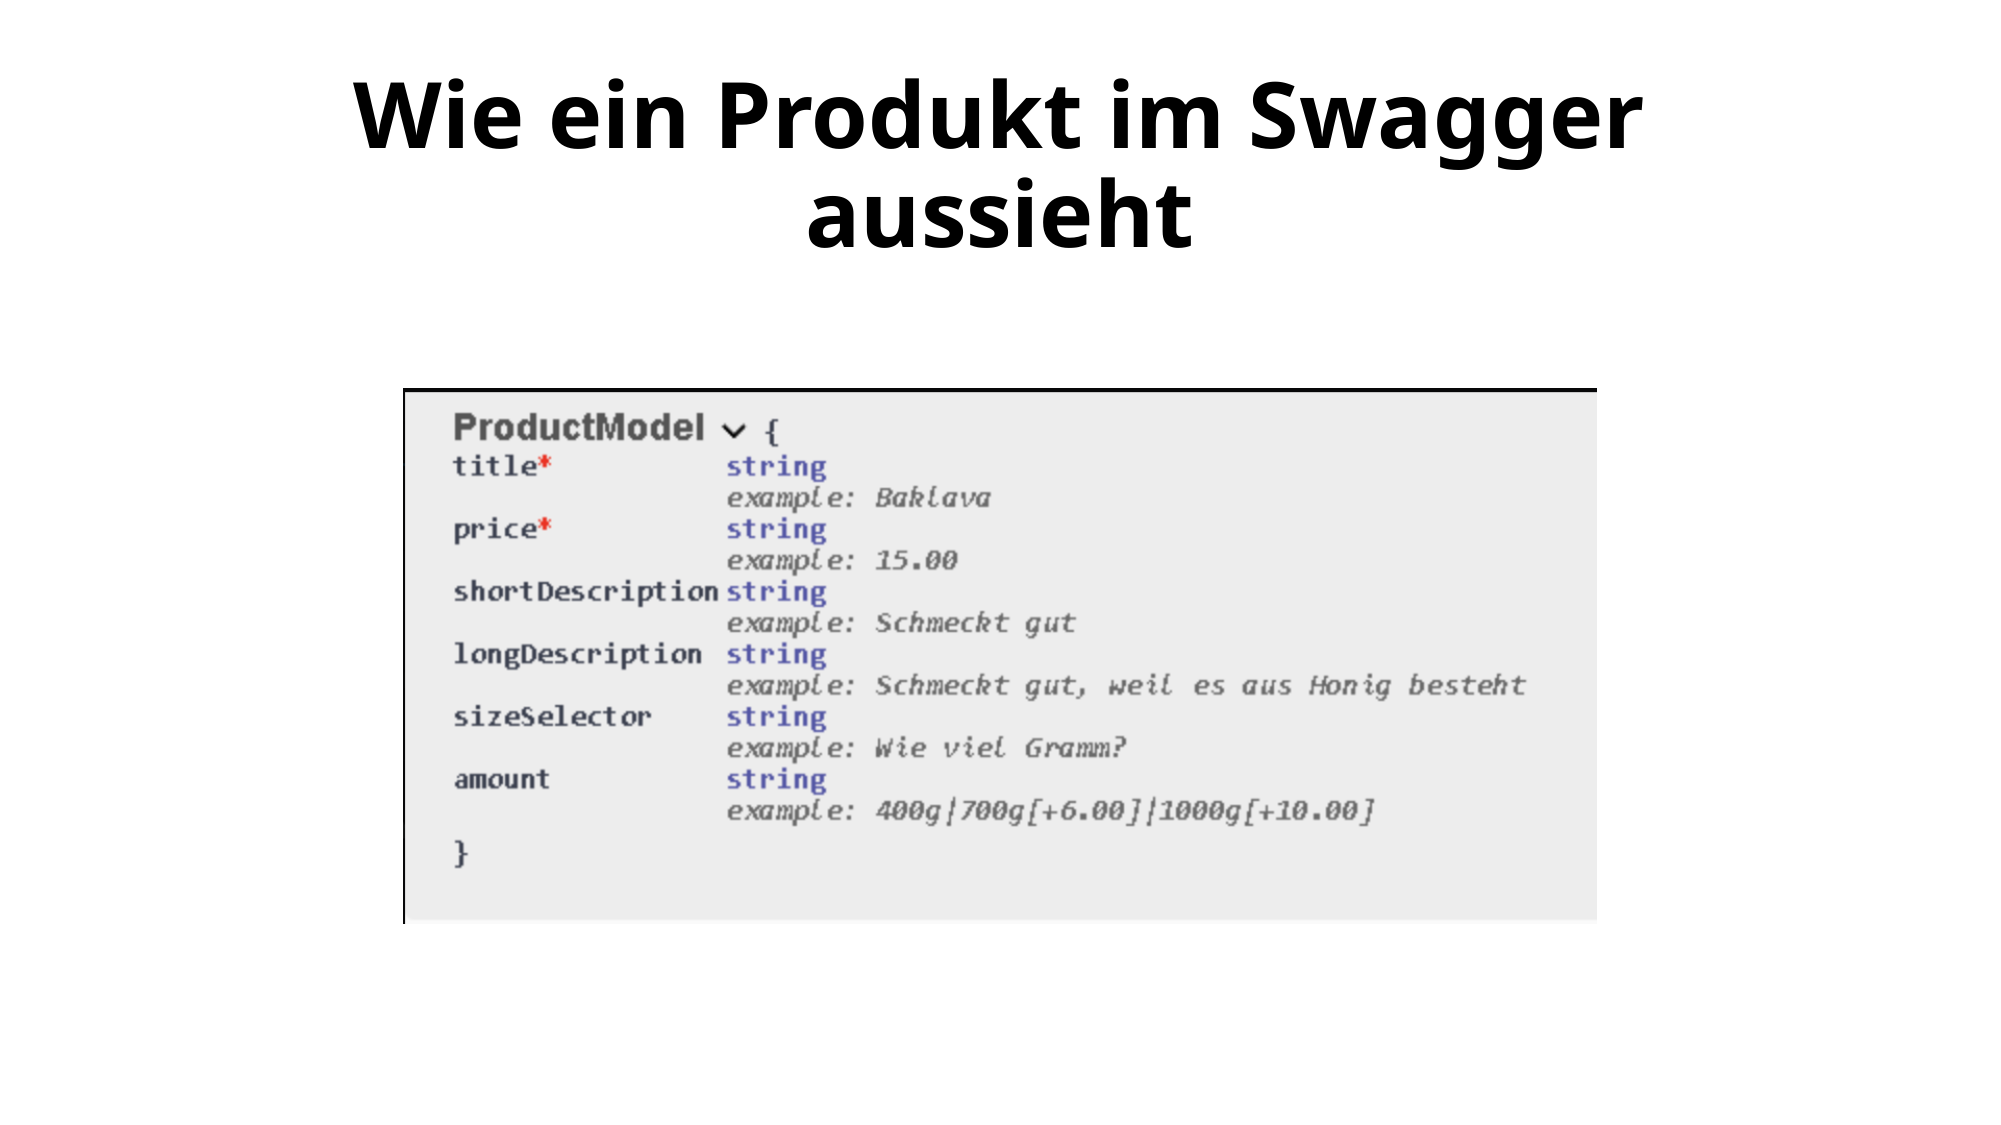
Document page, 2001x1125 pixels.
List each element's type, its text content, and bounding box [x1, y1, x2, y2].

title Wie ein Produkt im Swagger aussieht [137, 59, 1863, 278]
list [403, 388, 1597, 925]
